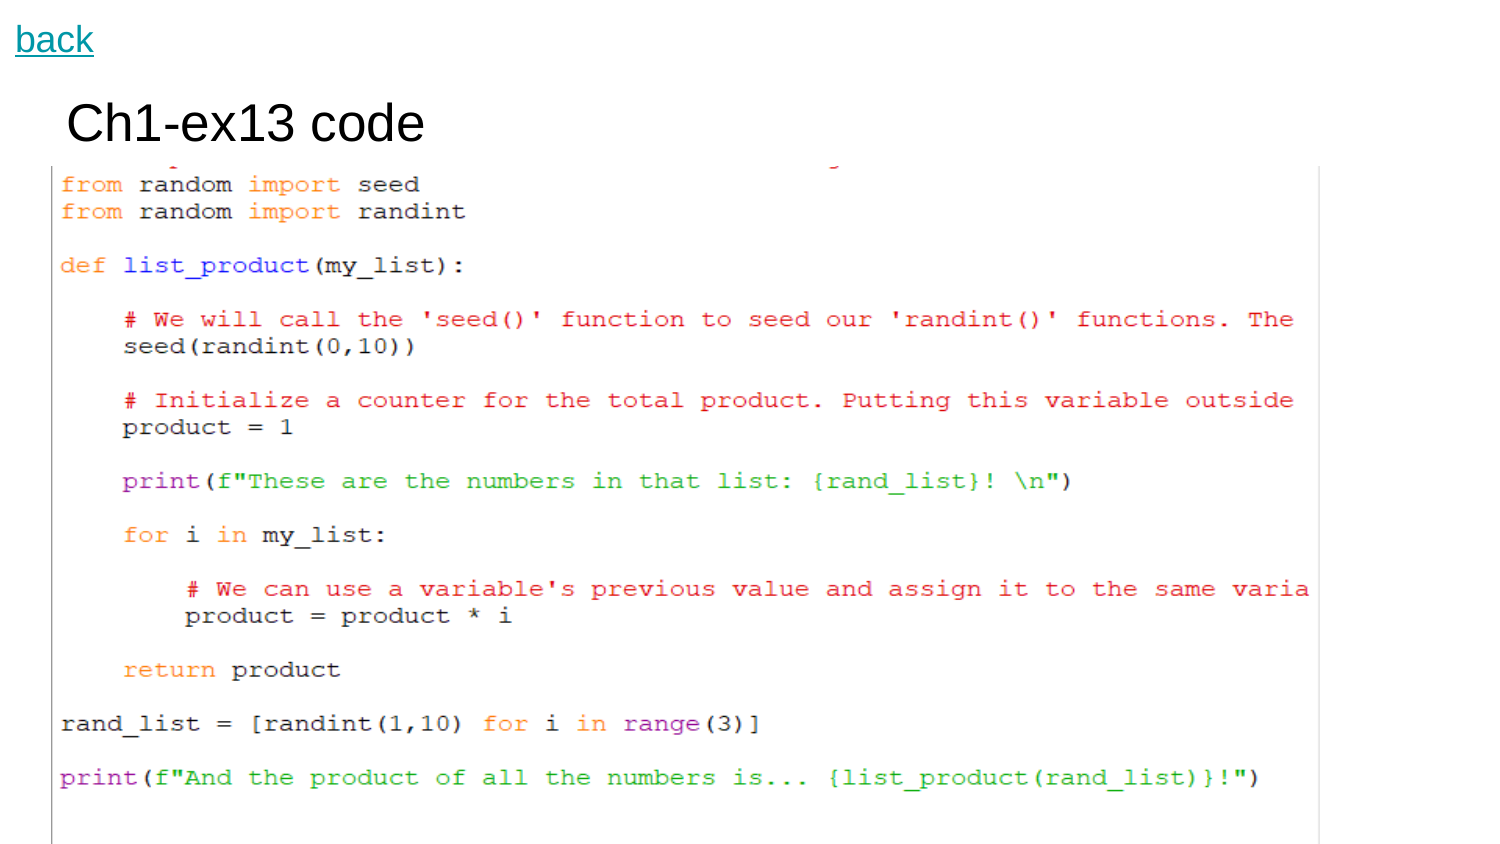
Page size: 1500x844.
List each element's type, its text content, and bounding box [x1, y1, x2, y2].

title Ch1-ex13 code [51, 72, 1449, 167]
text_box back [0, 0, 493, 75]
picture [50, 166, 1321, 844]
